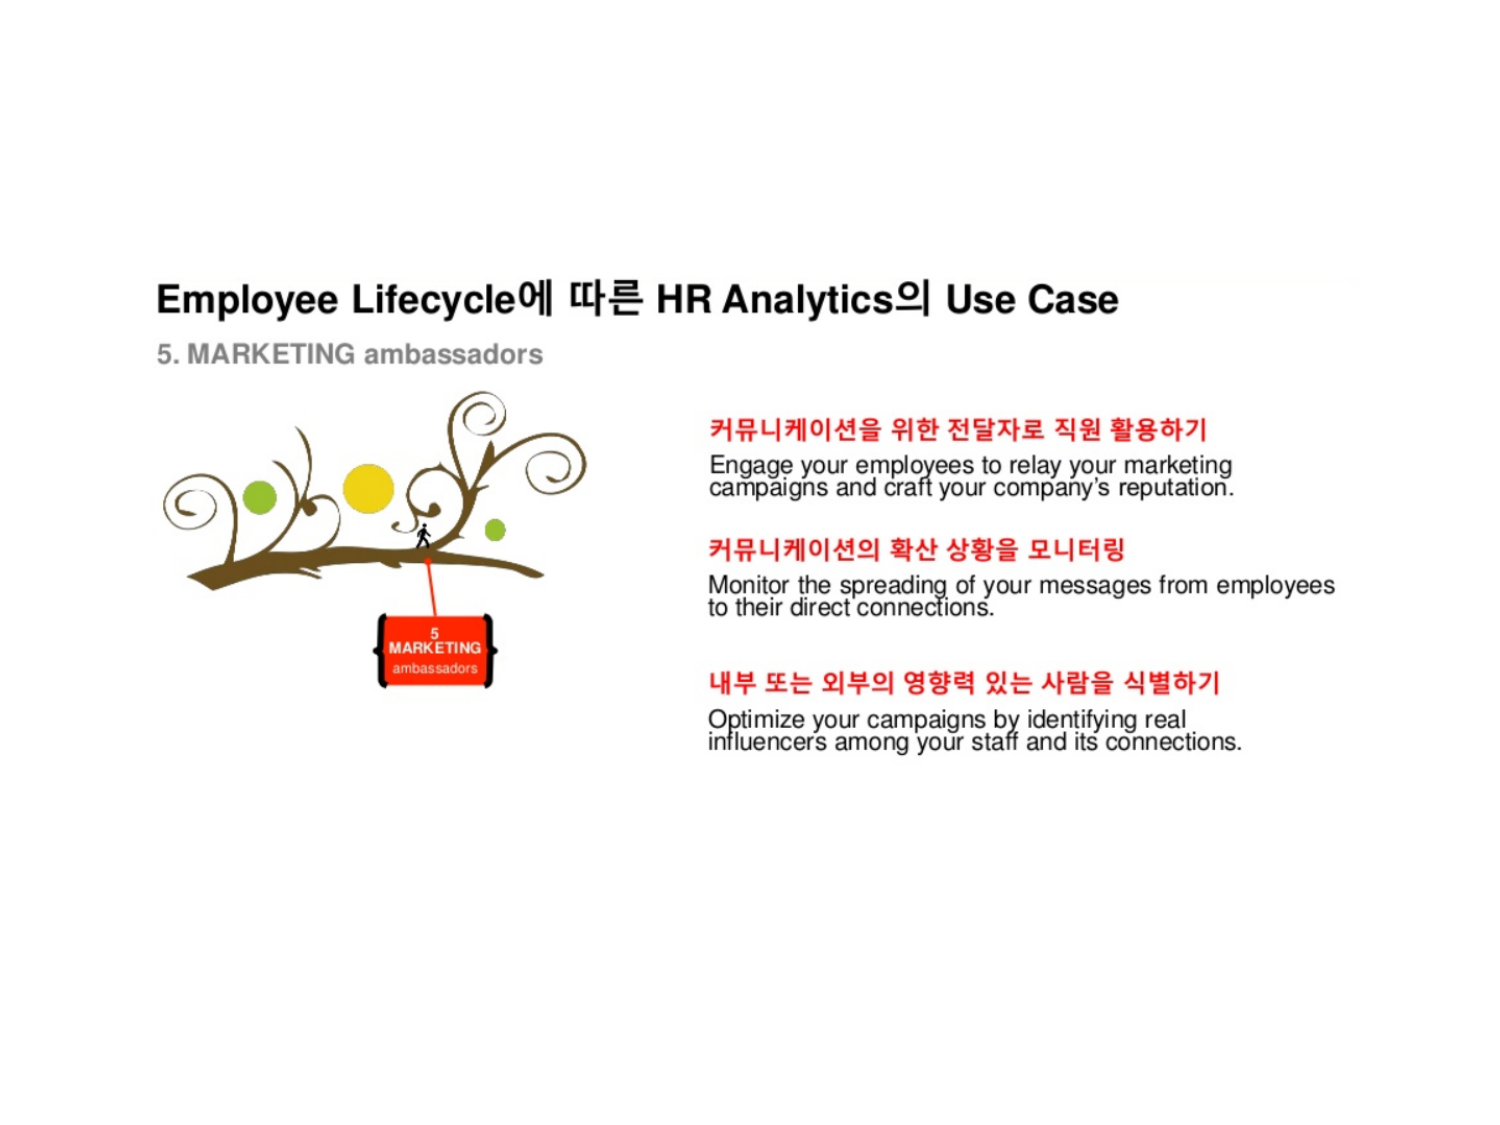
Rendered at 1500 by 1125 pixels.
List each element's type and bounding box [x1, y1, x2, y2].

picture [137, 277, 1363, 848]
